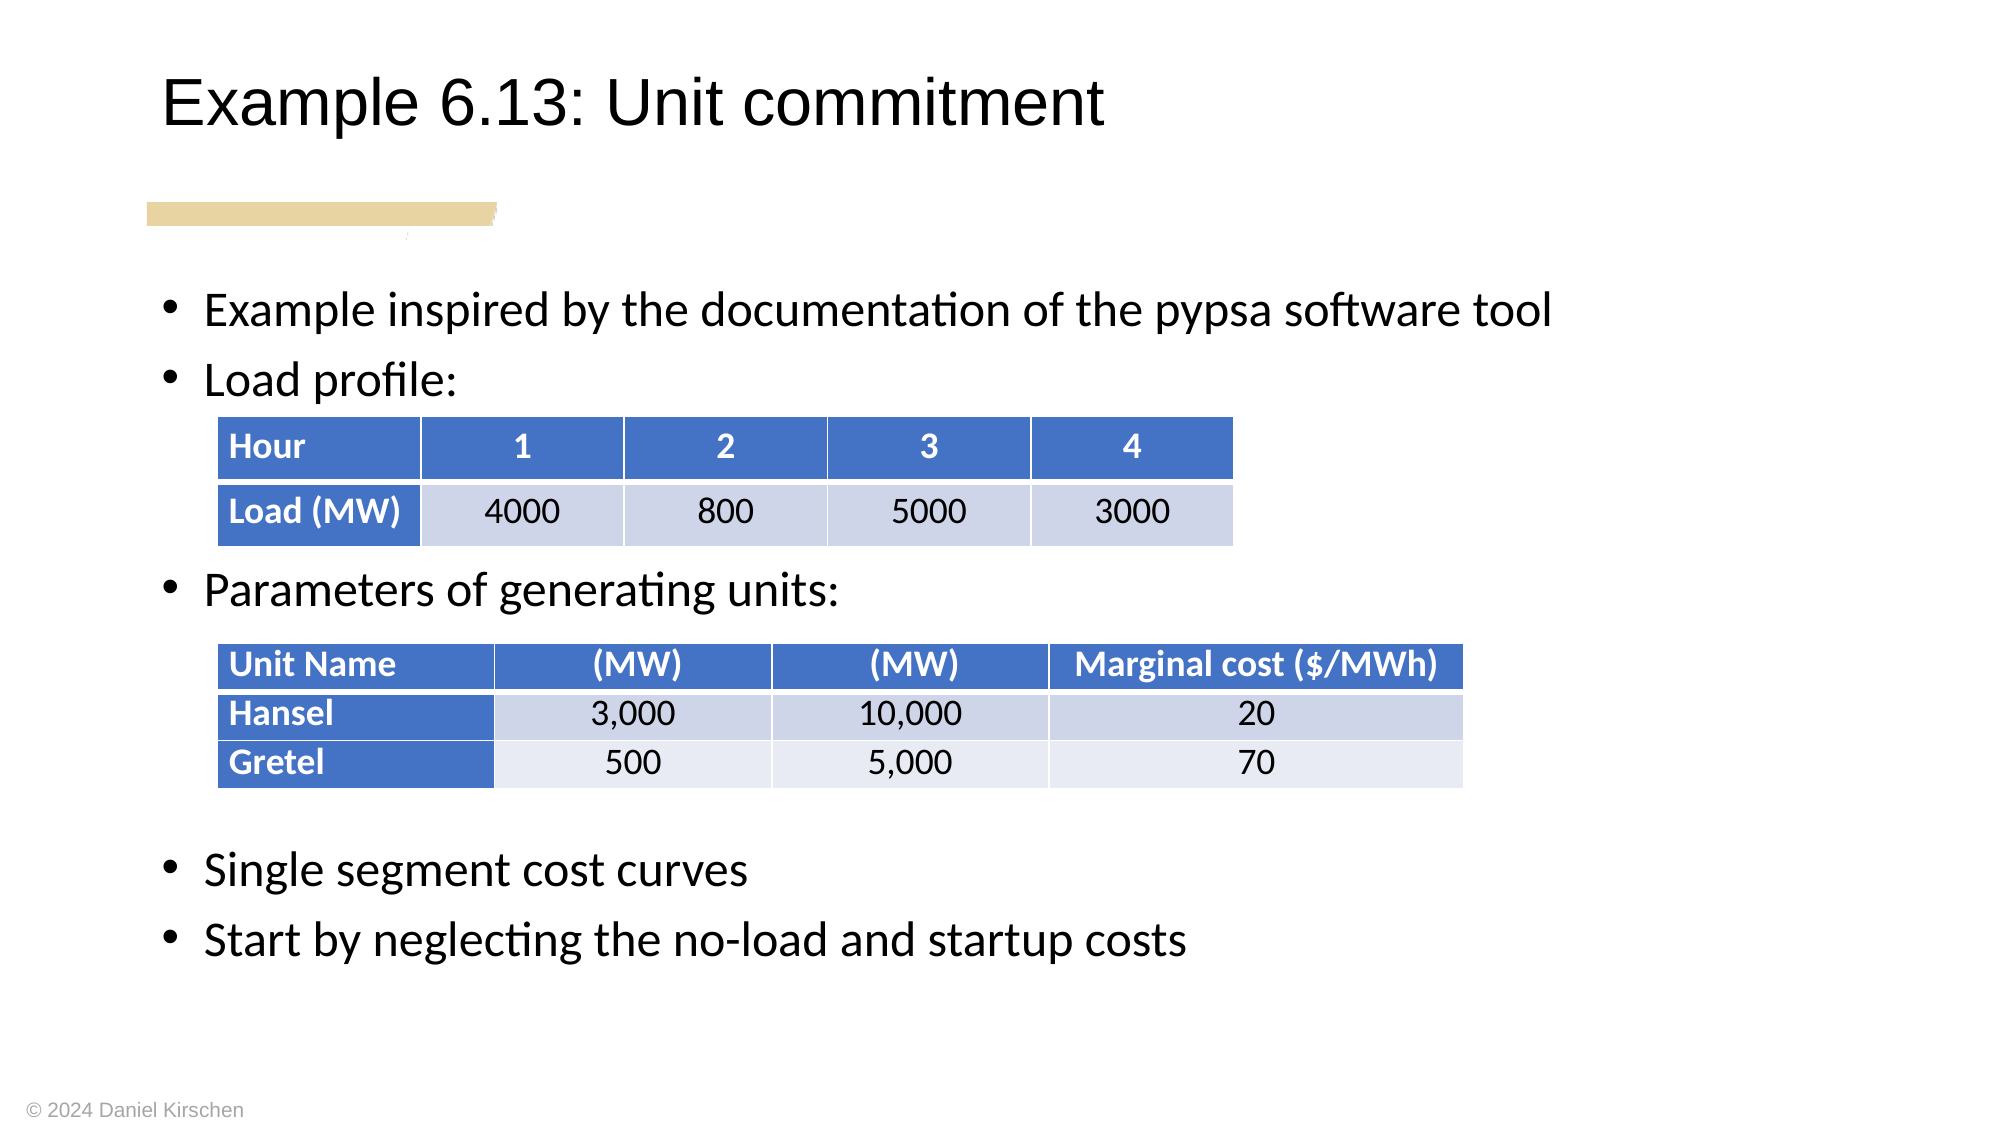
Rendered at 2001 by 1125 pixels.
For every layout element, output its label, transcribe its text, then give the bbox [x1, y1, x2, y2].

table_header Hour [218, 417, 420, 479]
list Example inspired by the documentation of the pypsa software tool Load profile: Parameters of generating units: Single segment cost curves Start by neglecting the no-load and startup costs [146, 269, 1904, 1003]
table_cell 800 [625, 485, 827, 546]
table_header 4 [1032, 417, 1233, 479]
table_header 1 [422, 417, 623, 479]
table_cell 3000 [1032, 485, 1233, 546]
table_cell 4000 [422, 485, 623, 546]
list Example 6.13: Unit commitment [146, 60, 1904, 169]
table_cell 5000 [828, 485, 1030, 546]
table_header 2 [625, 417, 827, 479]
table_header 3 [828, 417, 1030, 479]
table_cell Load (MW) [218, 485, 420, 546]
